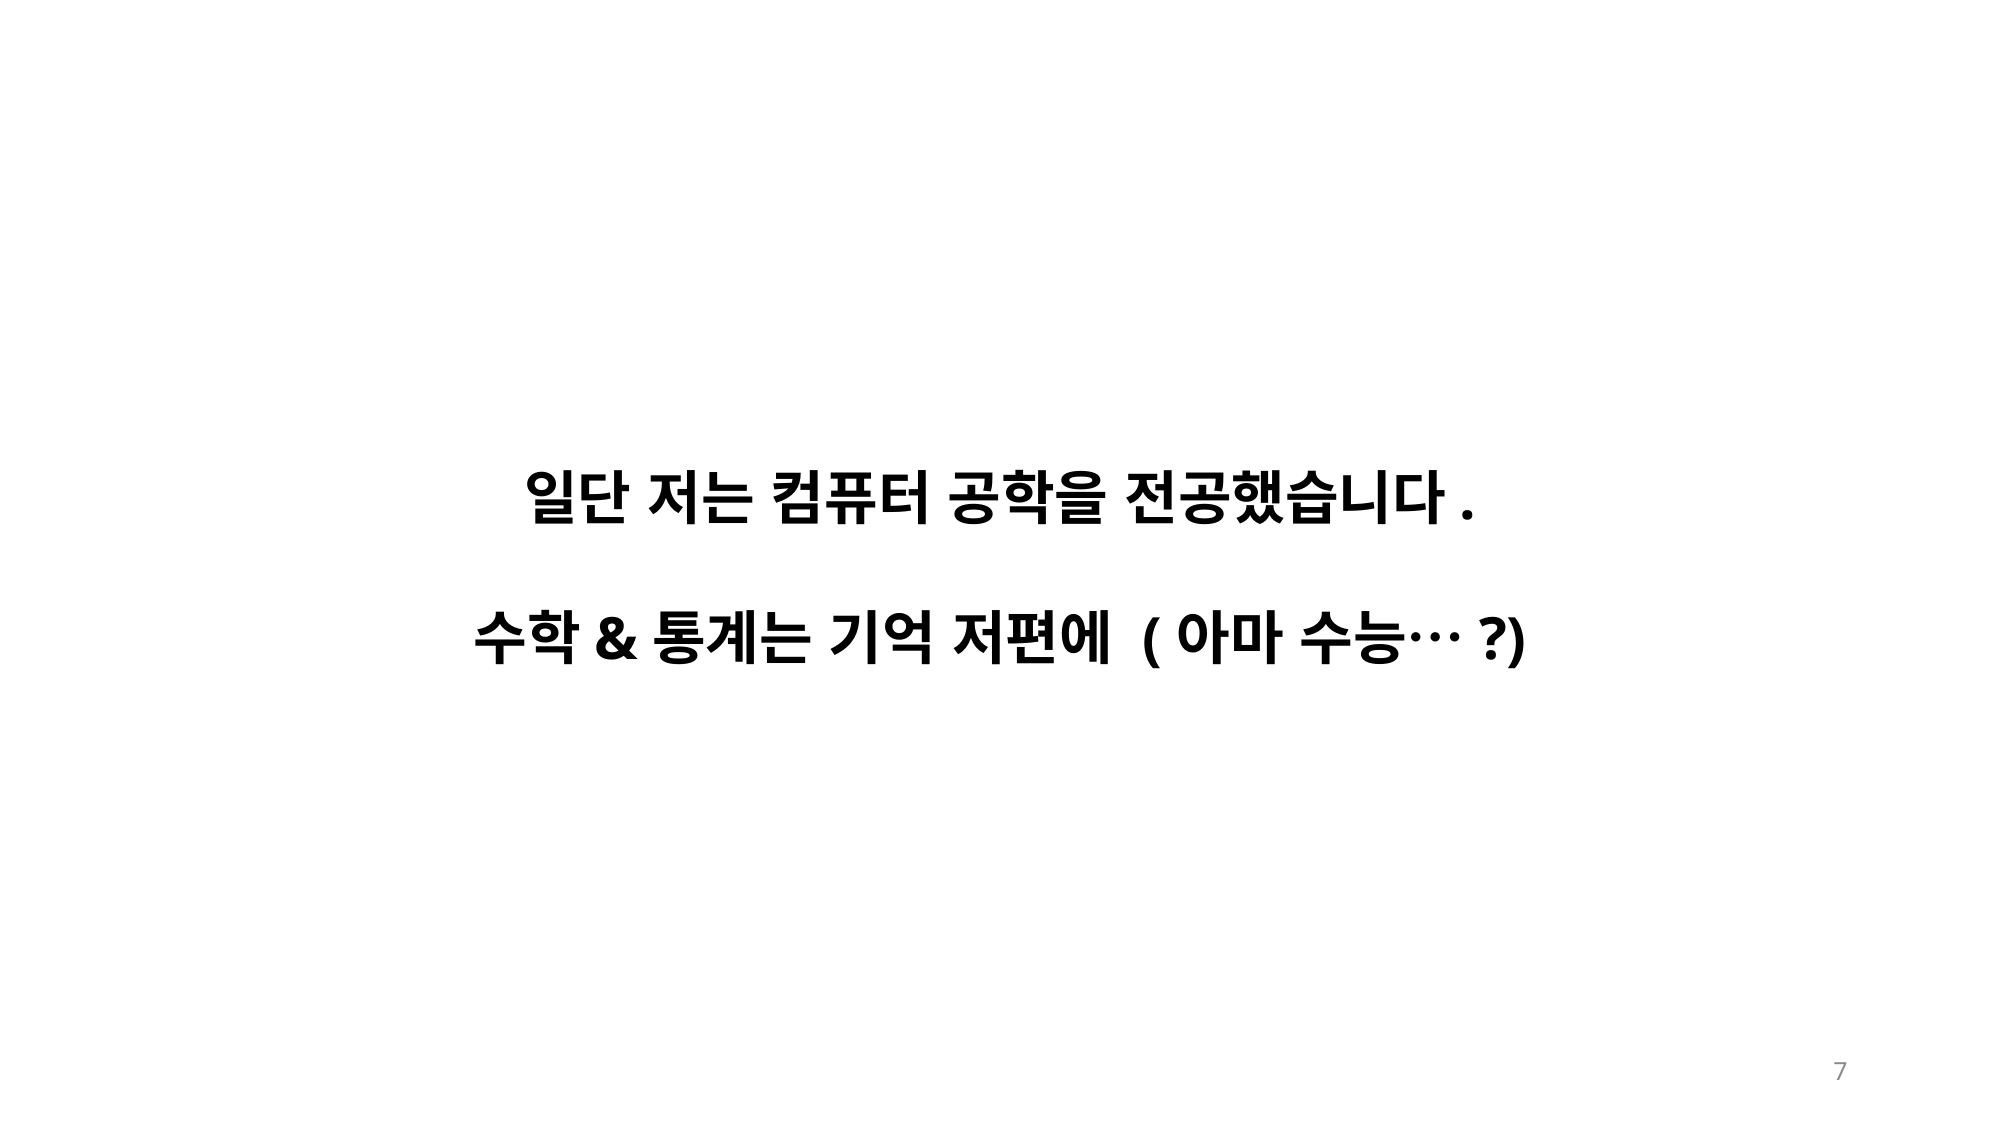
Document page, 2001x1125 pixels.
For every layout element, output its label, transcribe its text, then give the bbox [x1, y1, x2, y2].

text_box 일단 저는 컴퓨터 공학을 전공했습니다. 수학&통계는 기억 저편에 (아마 수능…?) [0, 453, 2000, 729]
slide_number 7 [1412, 1042, 1863, 1103]
